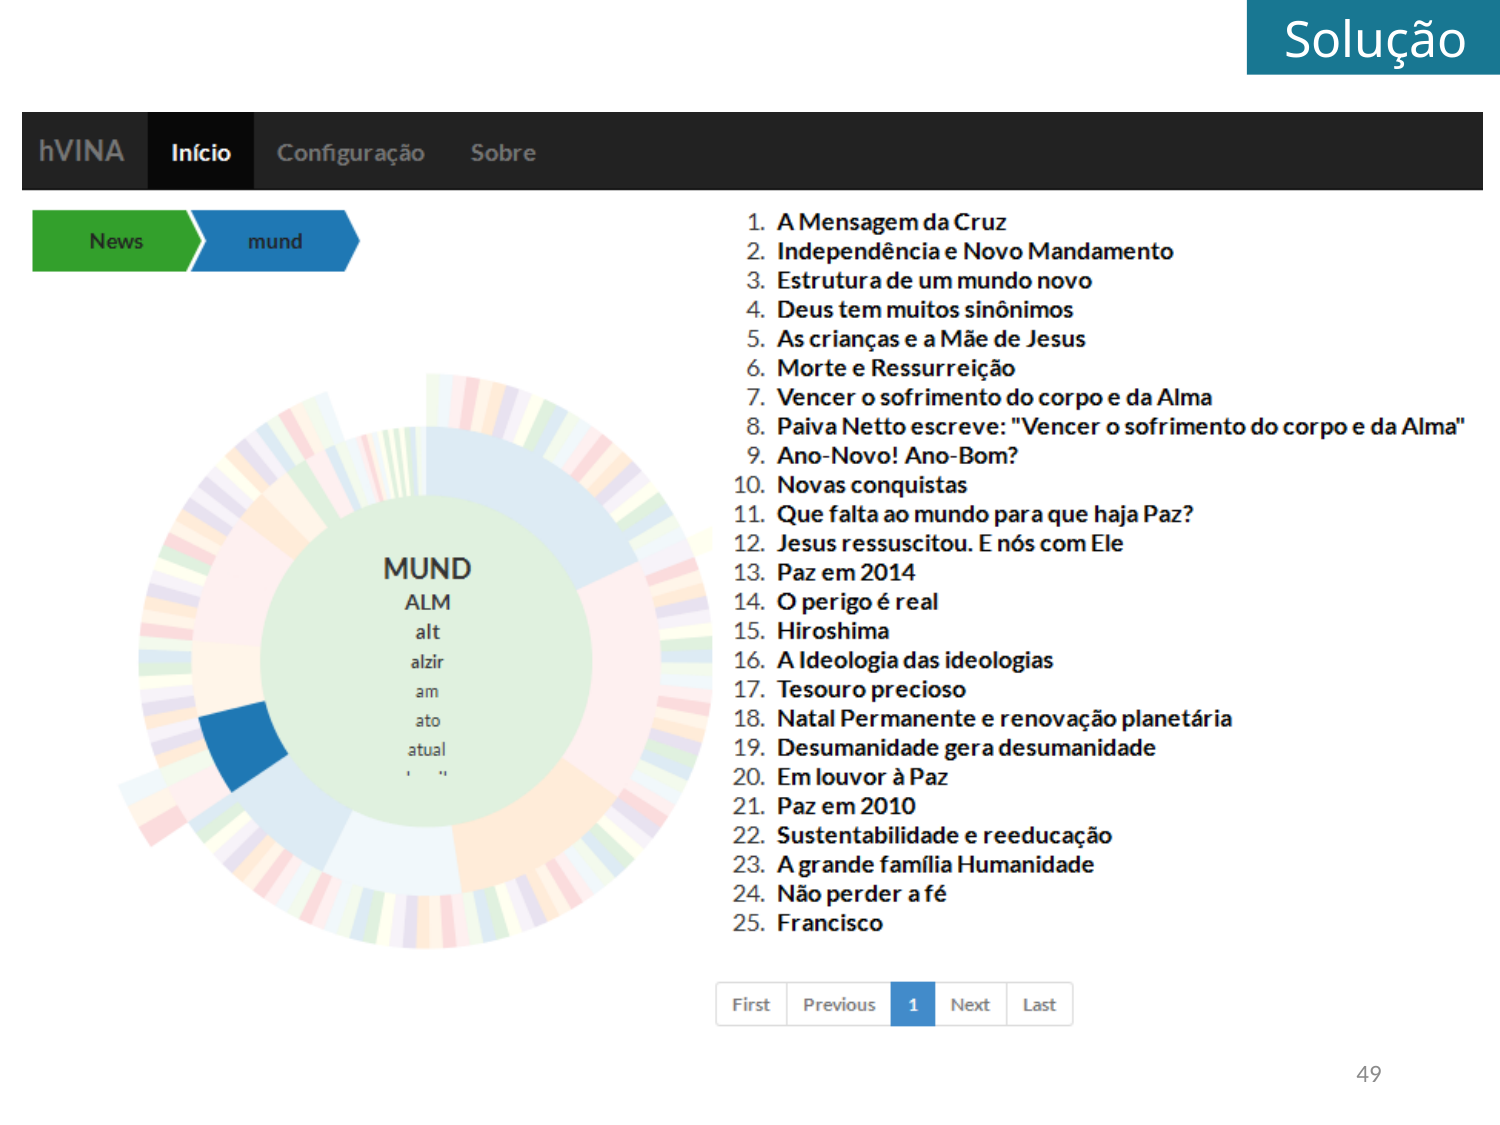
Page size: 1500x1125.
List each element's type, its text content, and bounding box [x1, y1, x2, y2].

picture [22, 112, 1483, 1045]
text_box Solução [1246, 0, 1500, 75]
slide_number 49 [1059, 1045, 1397, 1103]
